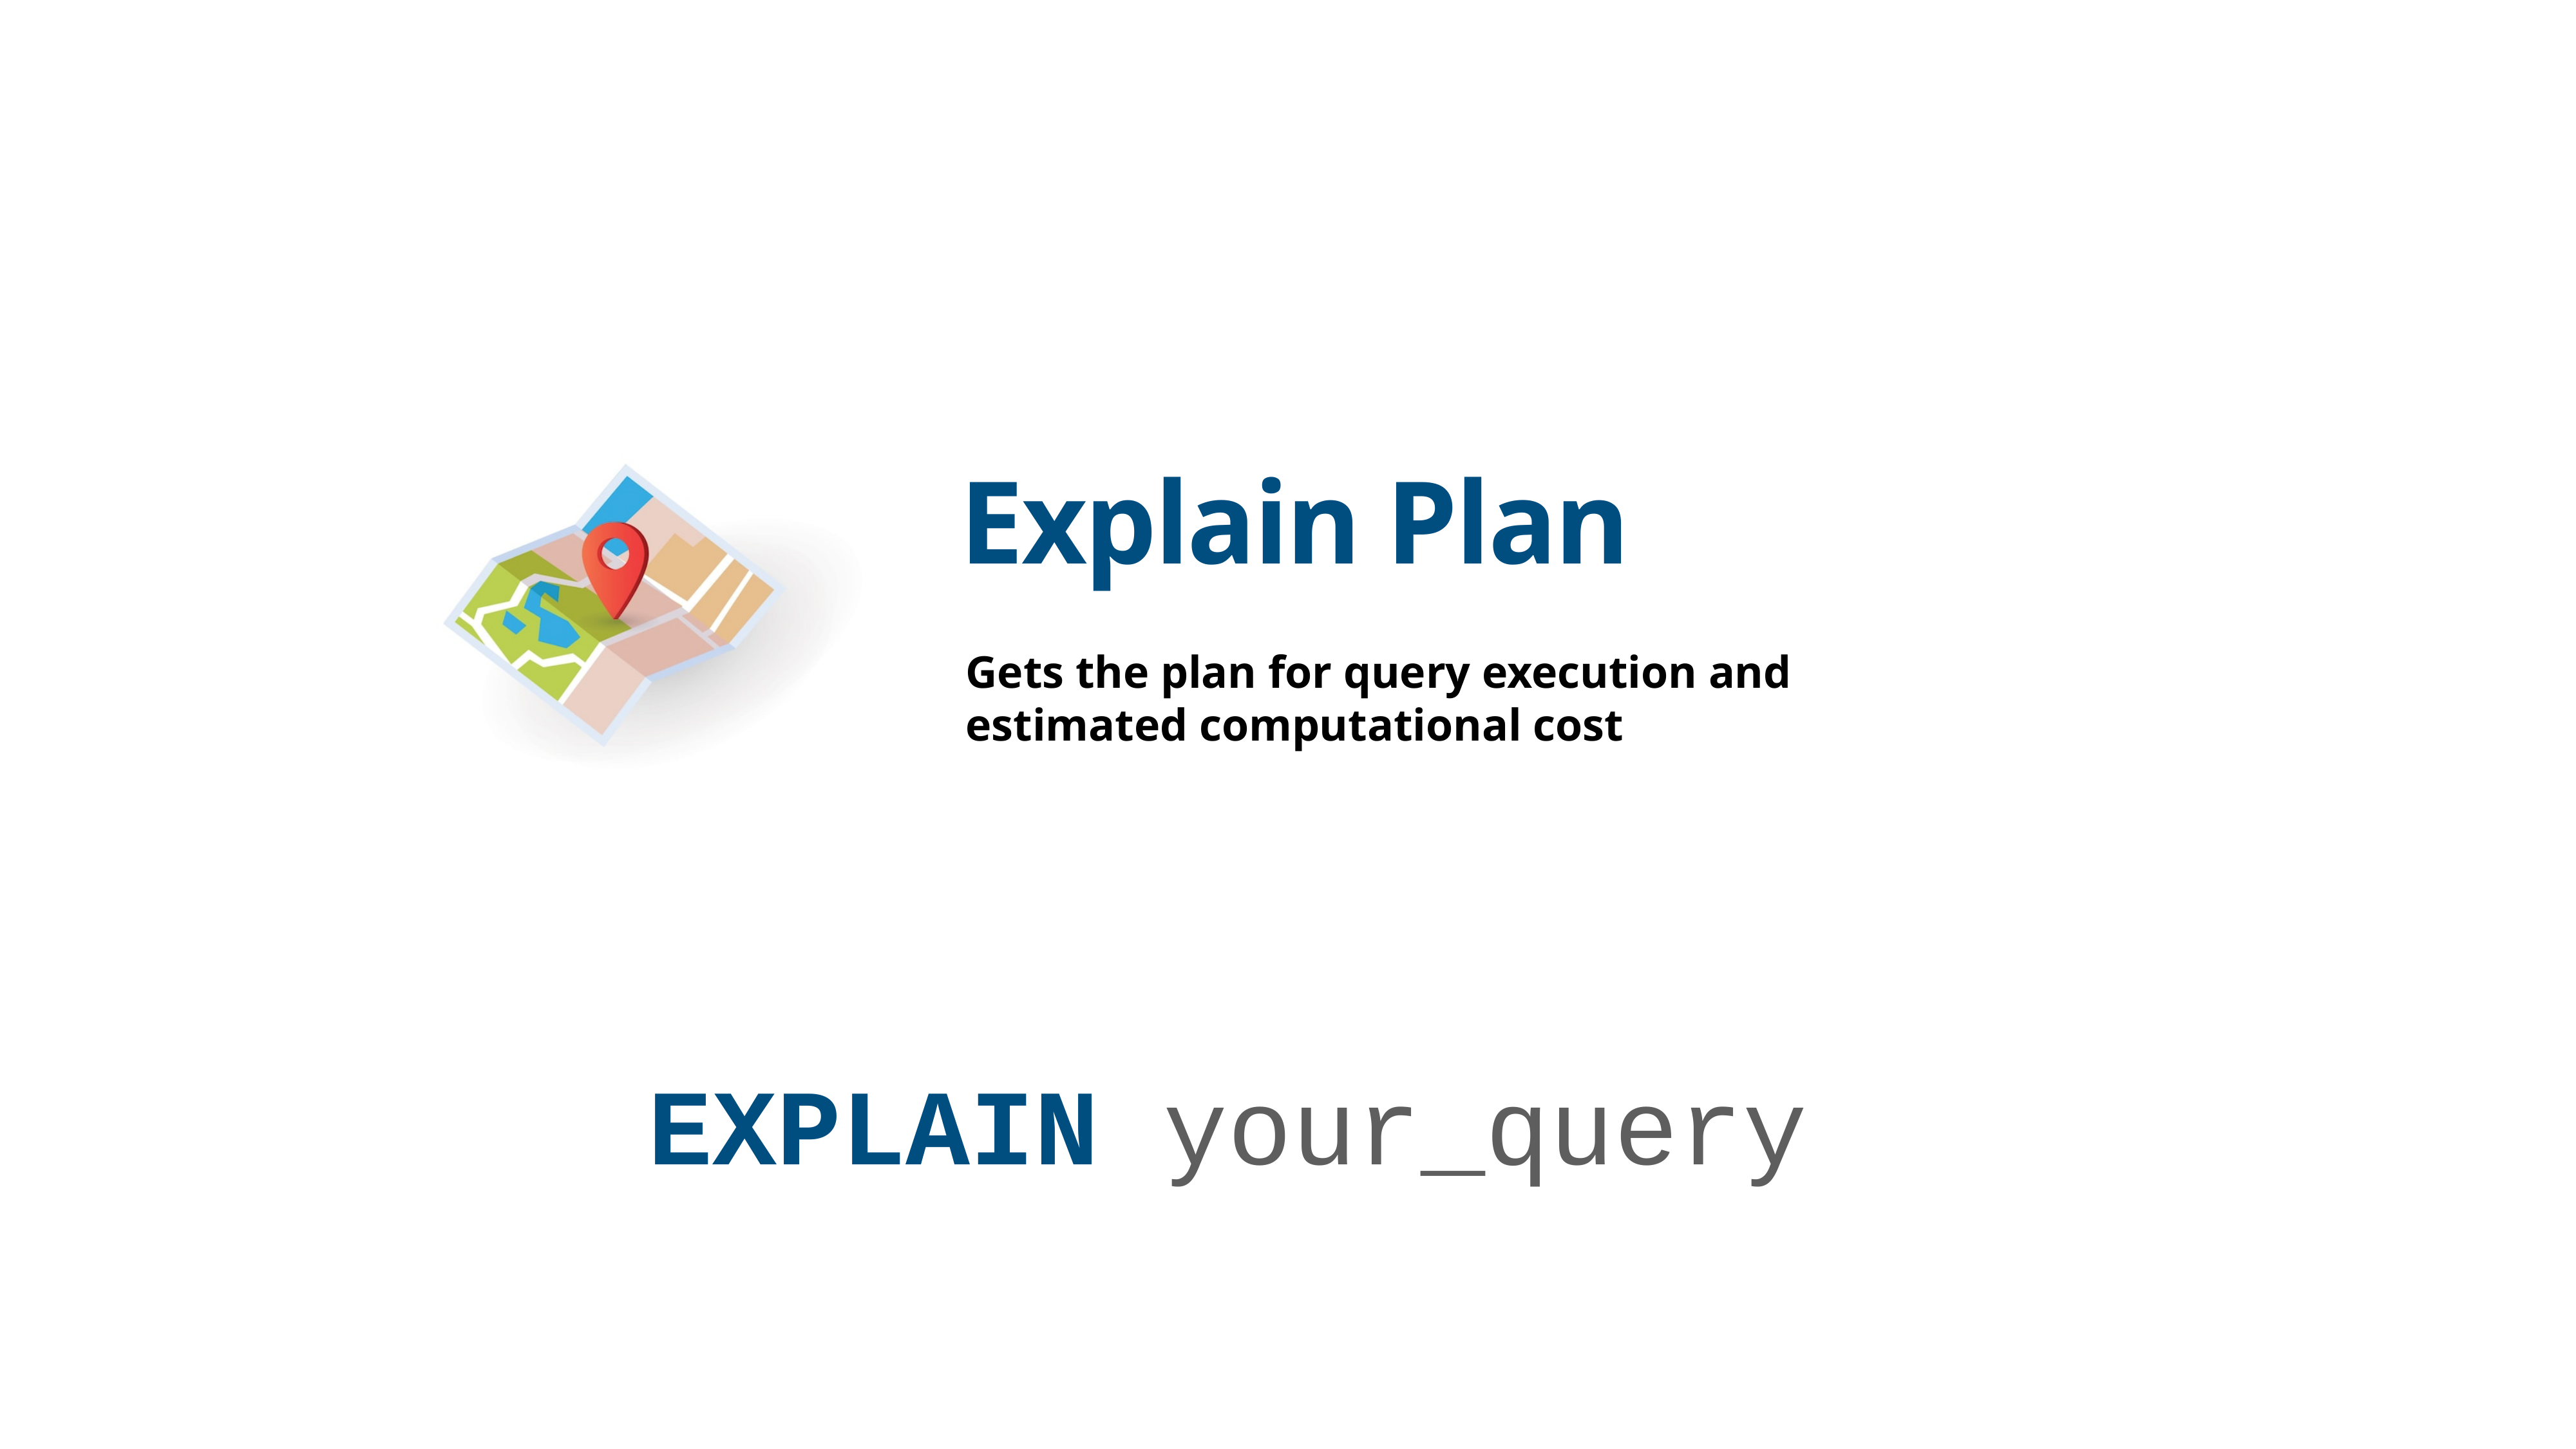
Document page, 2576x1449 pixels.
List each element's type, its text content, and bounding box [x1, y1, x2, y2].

picture [371, 390, 869, 811]
text_box EXPLAIN your_query [643, 1052, 1832, 1191]
text_box Gets the plan for query execution and estimated computational cost [961, 639, 2095, 755]
title Explain Plan [954, 470, 1899, 623]
